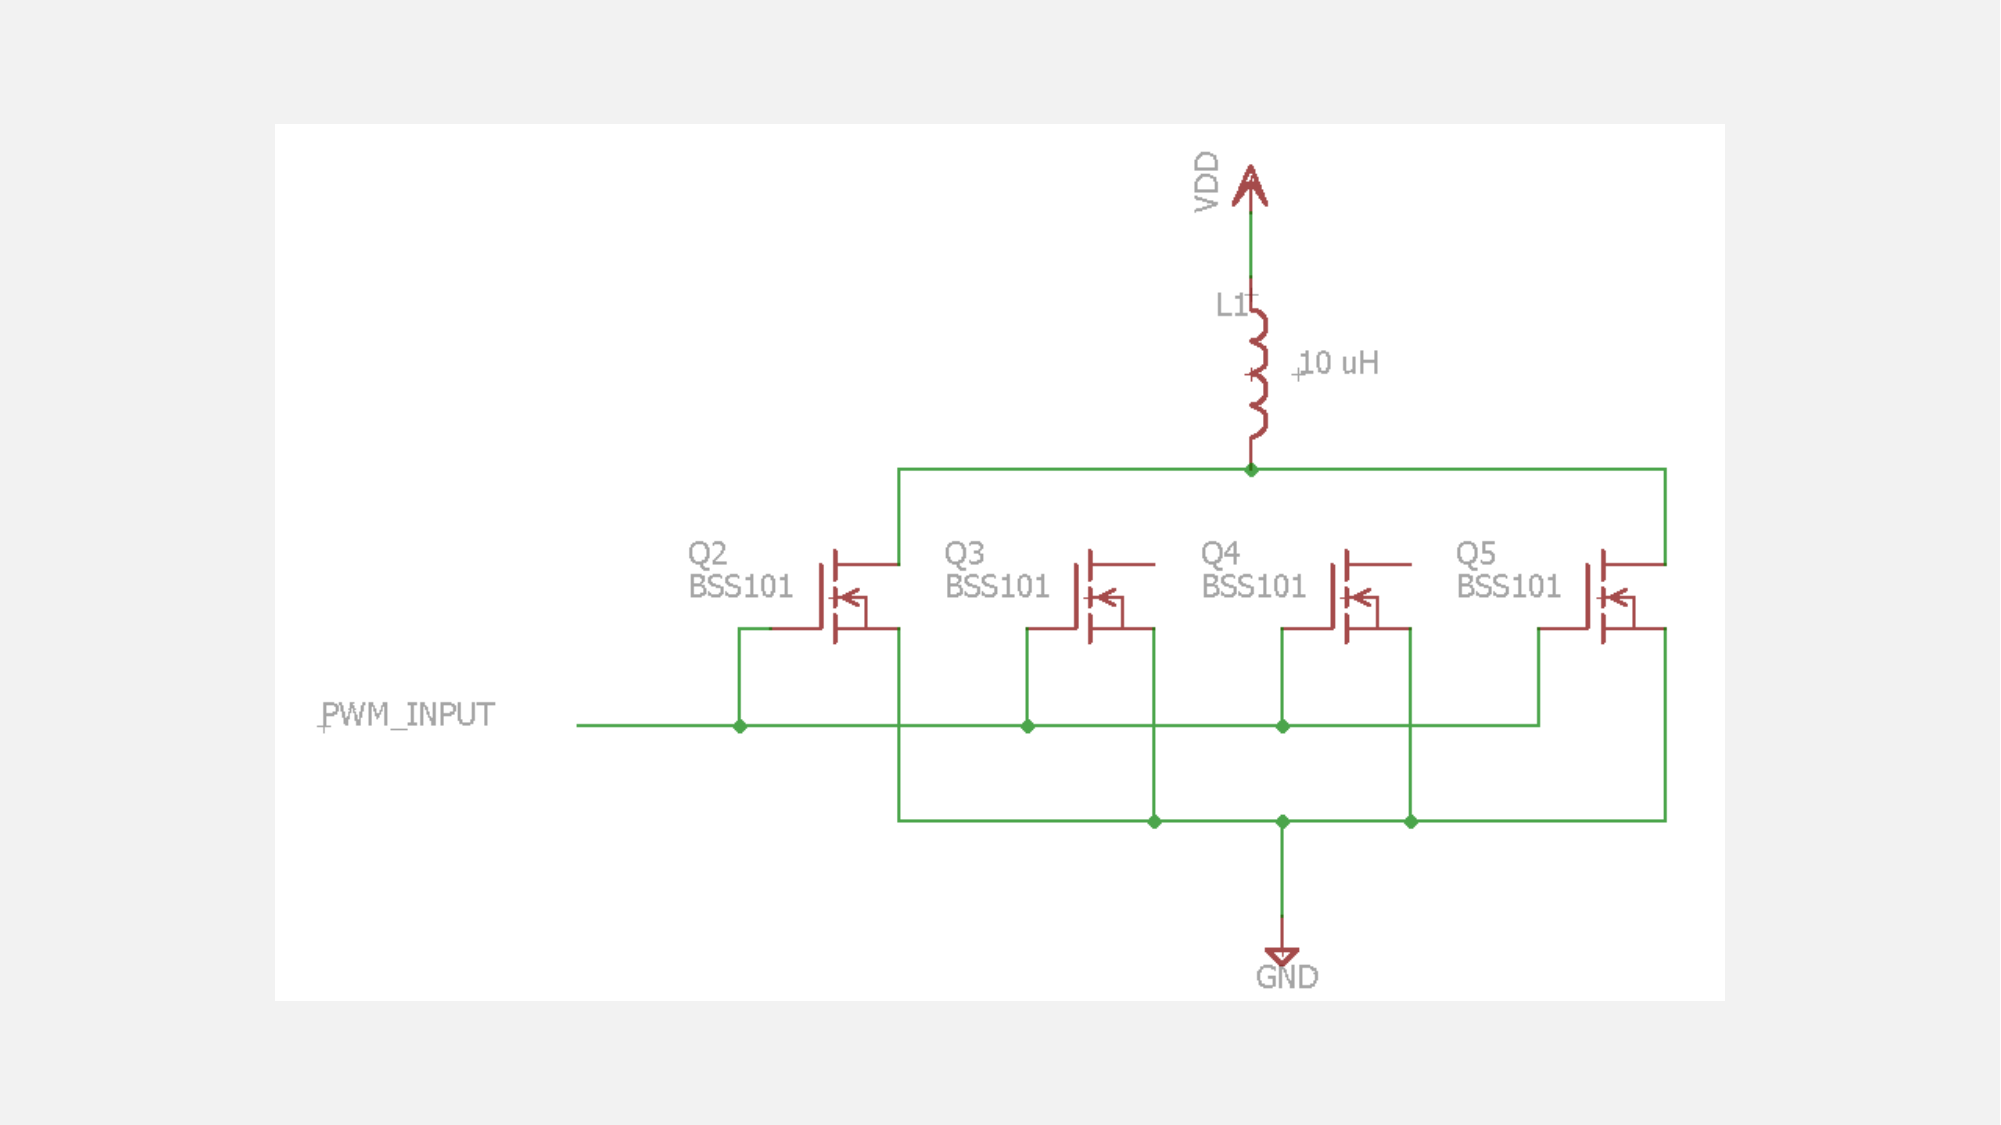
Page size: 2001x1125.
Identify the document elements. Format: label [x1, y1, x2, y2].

picture [275, 124, 1725, 1001]
